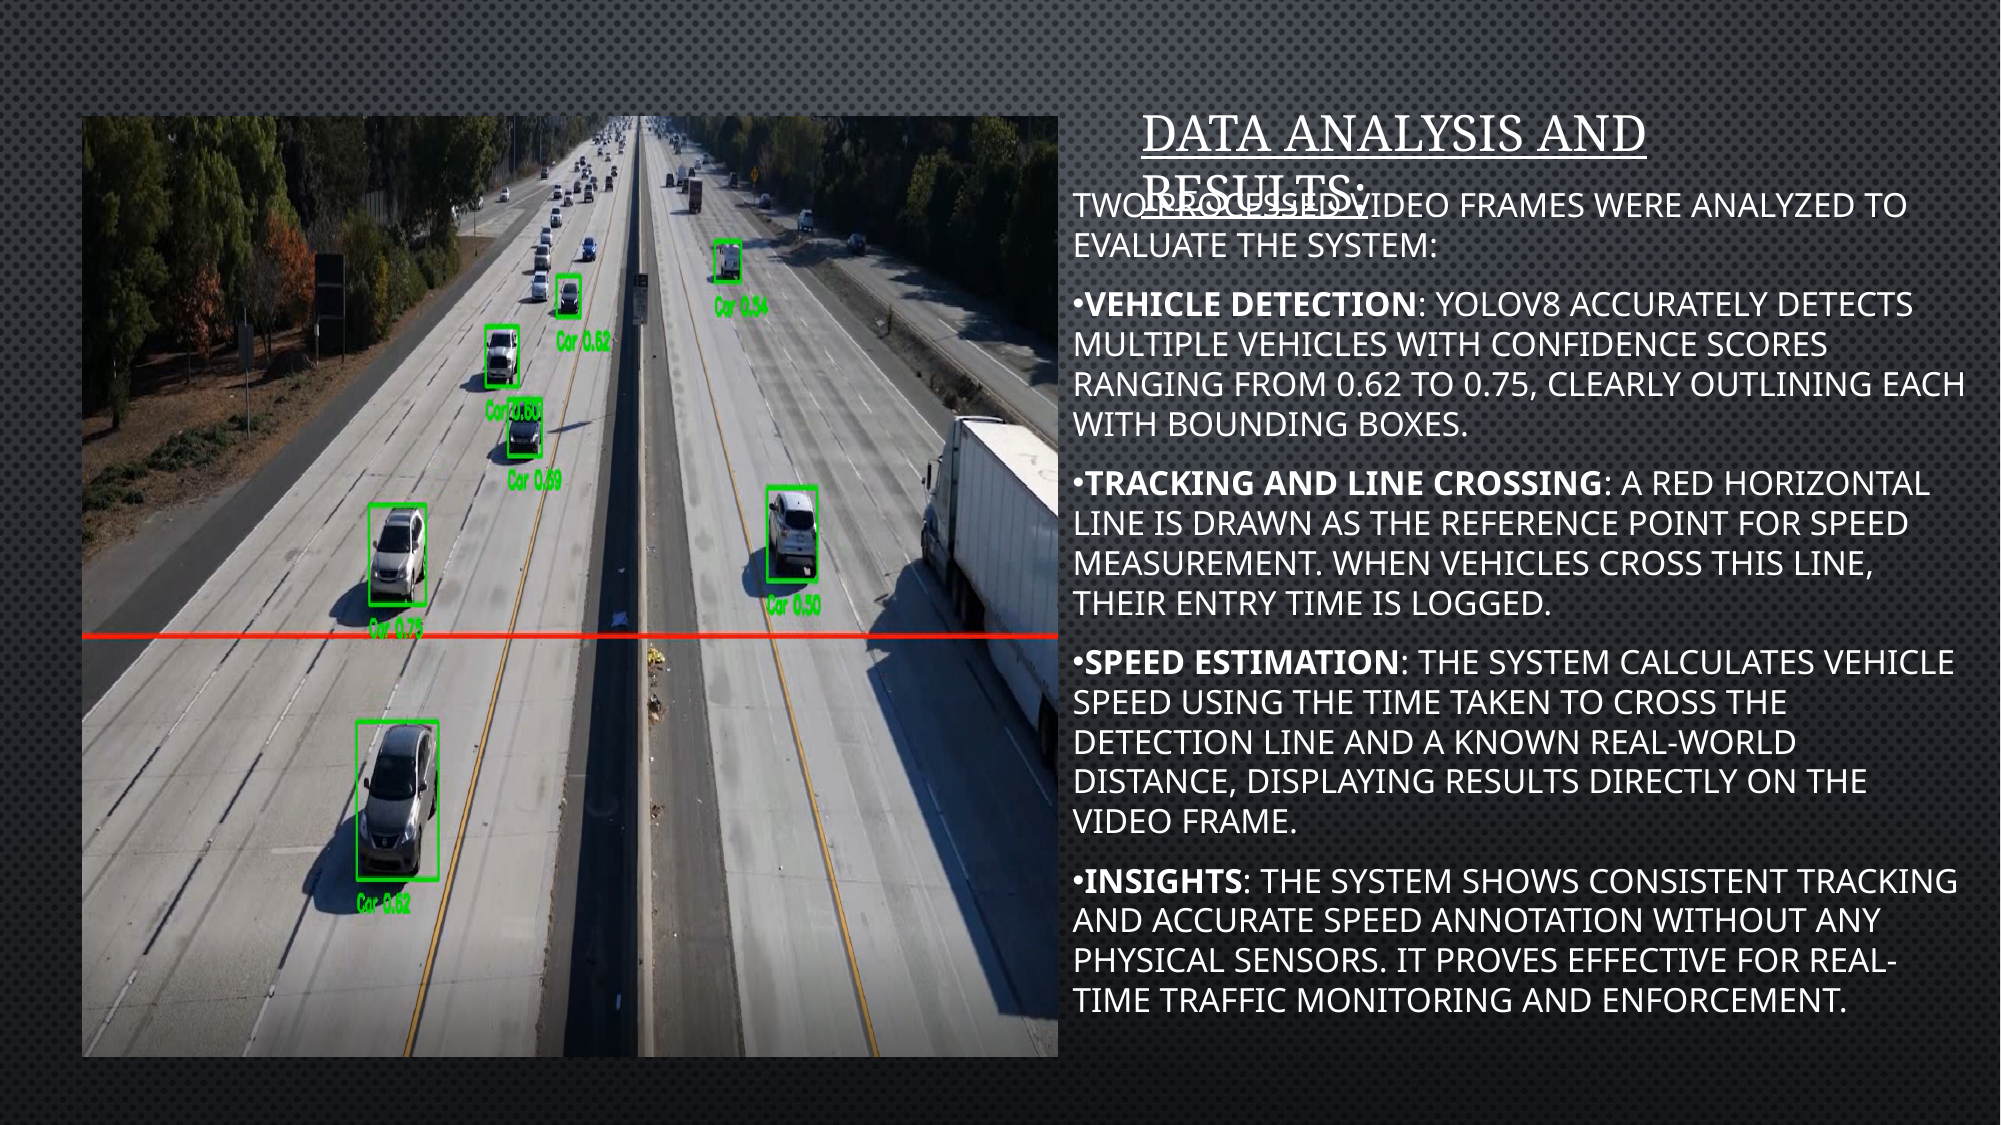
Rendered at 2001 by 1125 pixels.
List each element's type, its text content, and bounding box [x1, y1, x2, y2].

title DATA ANALYSIS AND RESULTS: [1126, 4, 1896, 176]
list Two processed video frames were analyzed to evaluate the system: Vehicle Detection: YOLOv8 accurately detects multiple vehicles with confidence scores ranging from 0.62 to 0.75, clearly outlining each with bounding boxes. Tracking and Line Crossing: A red horizontal line is drawn as the reference point for speed measurement. When vehicles cross this line, their entry time is logged. Speed Estimation: The system calculates vehicle speed using the time taken to cross the detection line and a known real-world distance, displaying results directly on the video frame. Insights: The system shows consistent tracking and accurate speed annotation without any physical sensors. It proves effective for real-time traffic monitoring and enforcement. [1057, 176, 1984, 1075]
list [82, 116, 1058, 1057]
